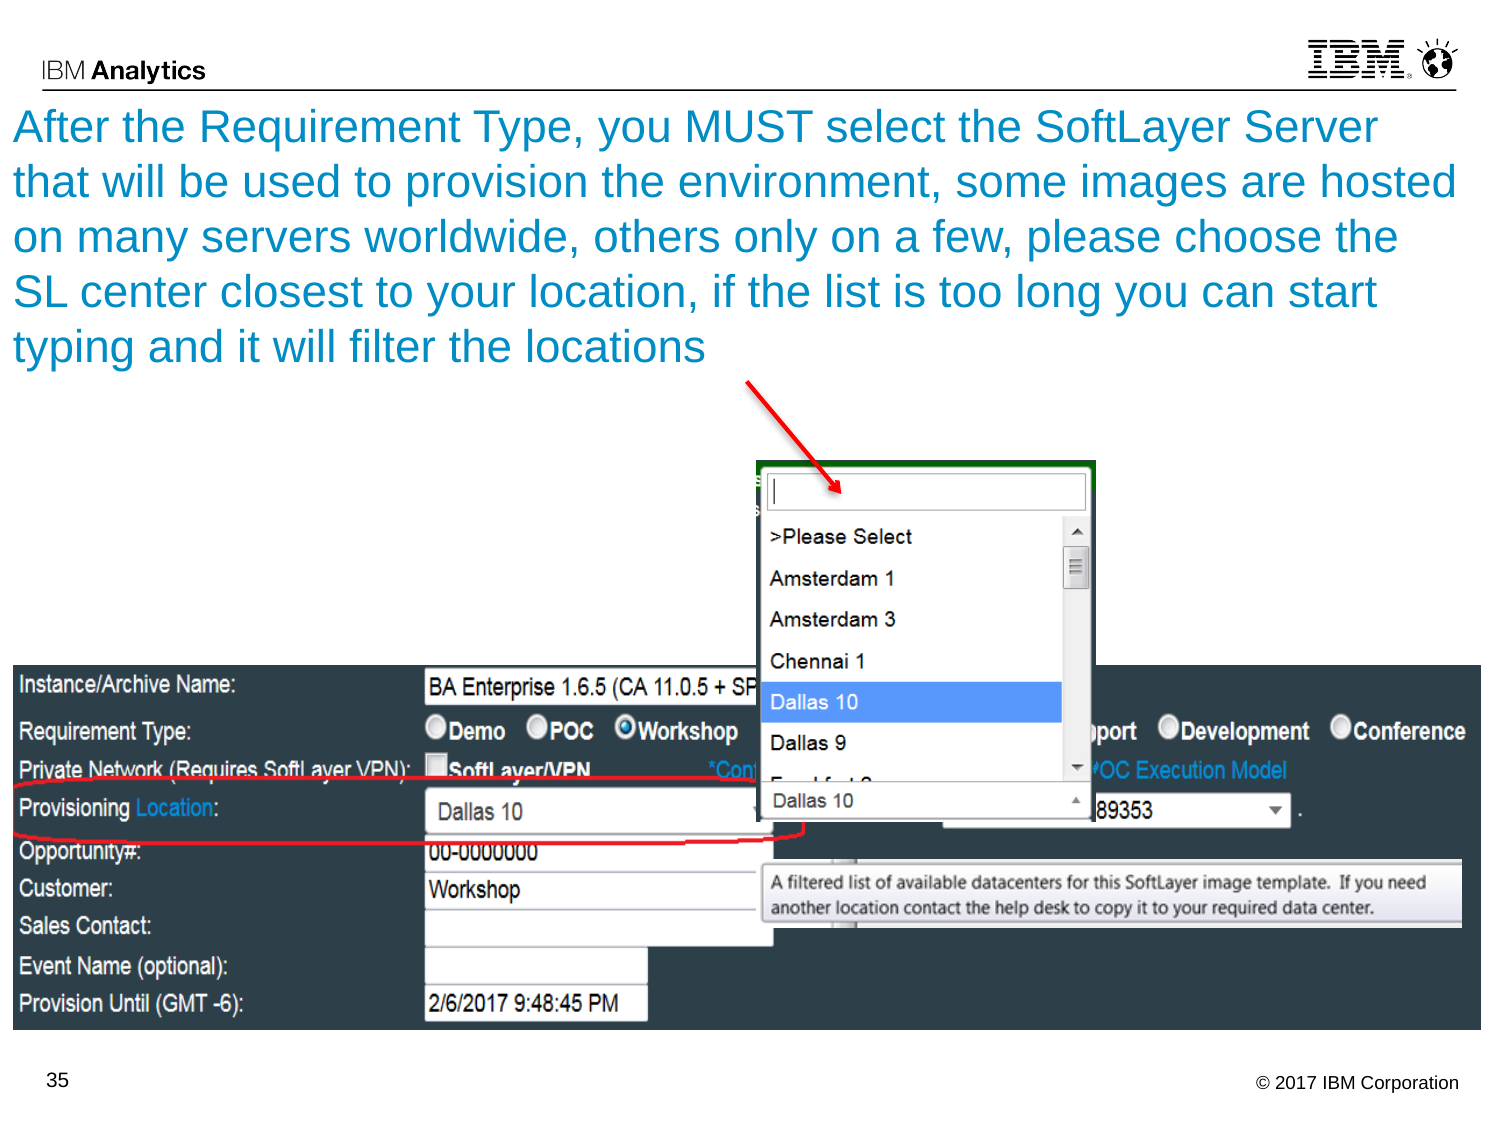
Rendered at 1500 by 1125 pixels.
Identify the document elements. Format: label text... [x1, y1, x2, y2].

picture [1294, 24, 1469, 89]
picture [24, 42, 224, 89]
picture [12, 460, 1481, 1030]
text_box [746, 381, 842, 495]
text_box After the Requirement Type, you MUST select the SoftLayer Server that will be used to provision the environment, some images are hosted on many servers worldwide, others only on a few, please choose the SL center closest to your location, if the list is too long you can start typing and it will filter the locations [12, 89, 1481, 382]
